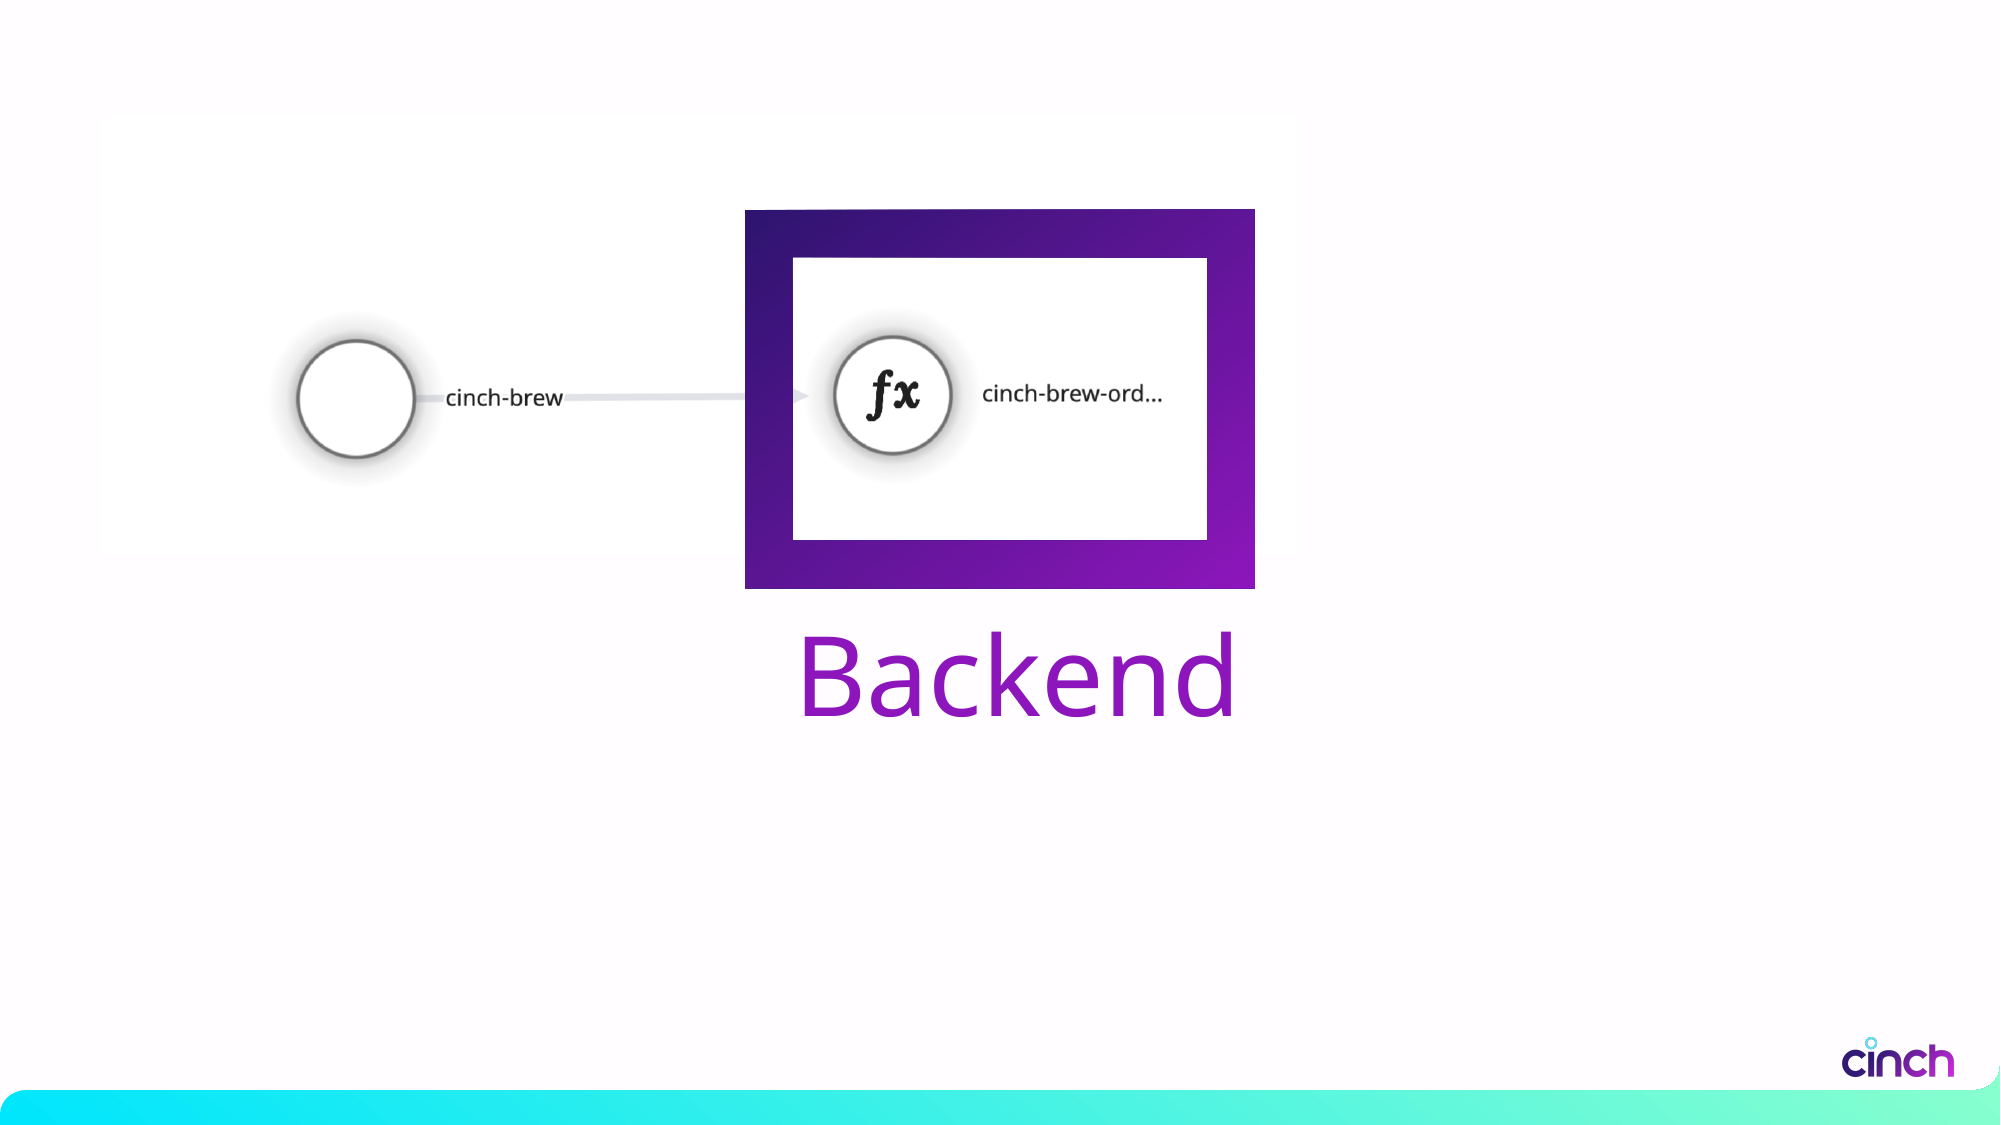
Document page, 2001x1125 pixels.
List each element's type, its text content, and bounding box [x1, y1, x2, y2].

picture [1842, 1037, 1954, 1077]
text_box [744, 554, 1256, 589]
text_box Backend [794, 620, 2000, 729]
picture [102, 115, 1303, 554]
